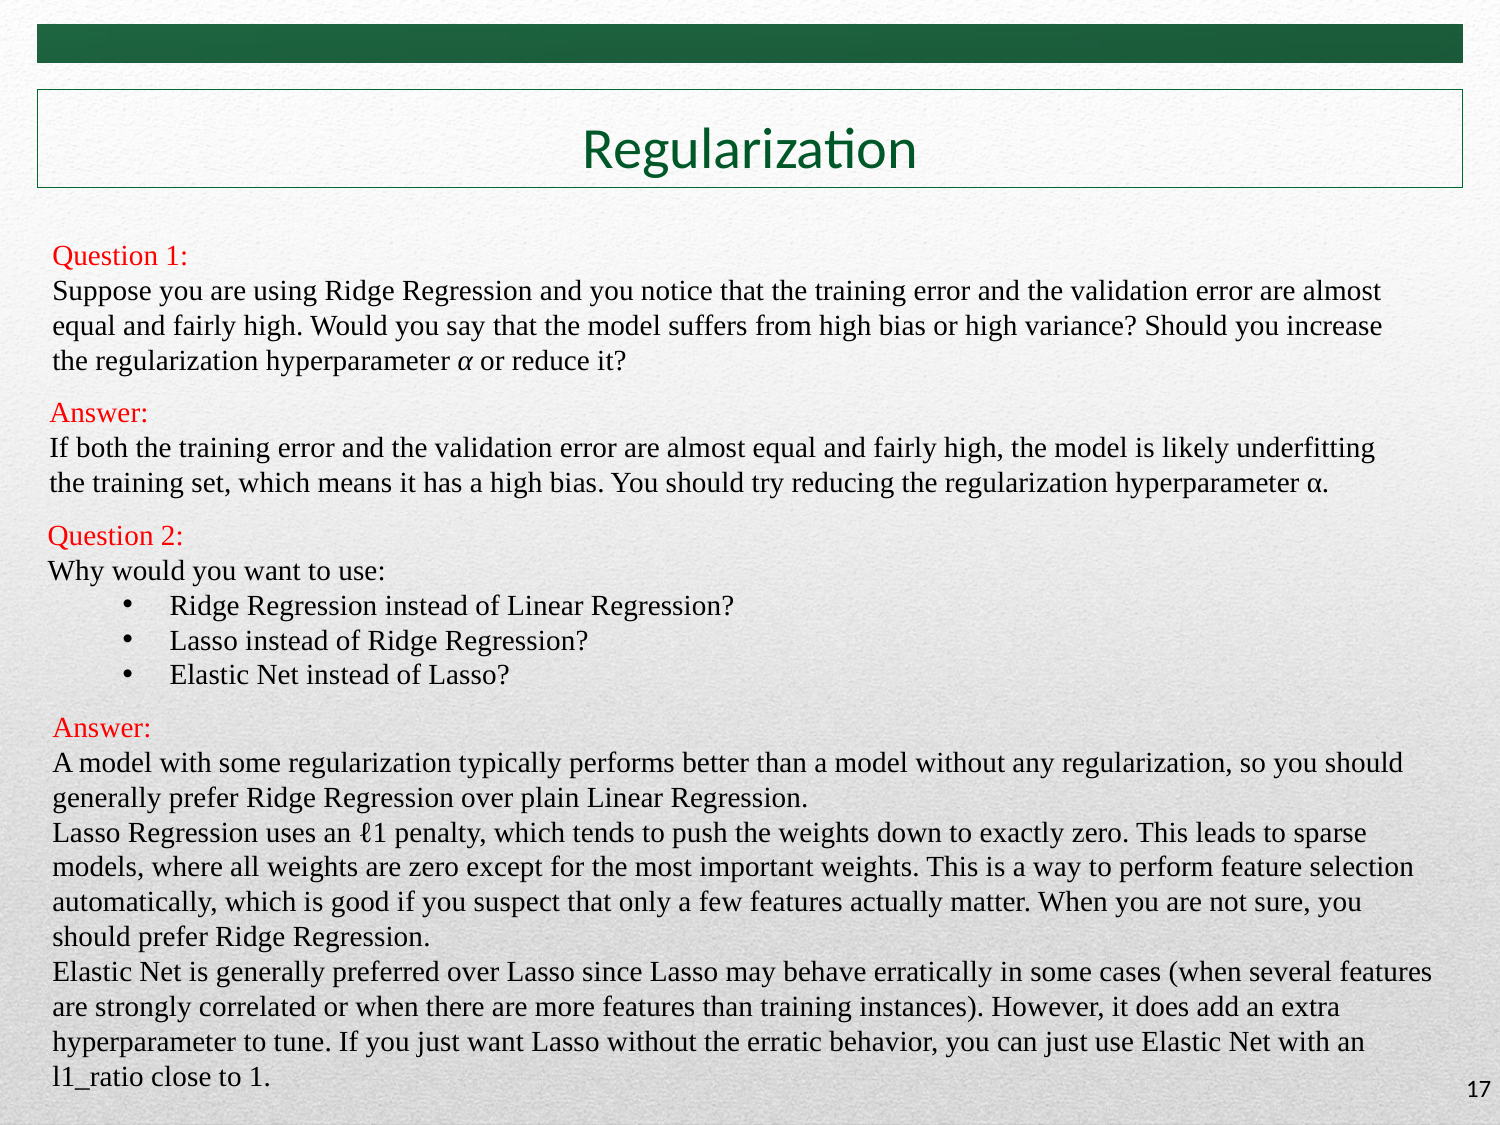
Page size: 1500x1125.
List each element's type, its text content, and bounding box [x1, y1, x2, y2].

slide_number 17 [1381, 1065, 1500, 1125]
text_box Question 2: Why would you want to use: Ridge Regression instead of Linear Regression? Lasso instead of Ridge Regression? Elastic Net instead of Lasso? [32, 508, 783, 699]
text_box Question 1: Suppose you are using Ridge Regression and you notice that the training error and the validation error are almost equal and fairly high. Would you say that the model suffers from high bias or high variance? Should you increase the regularization hyperparameter α or reduce it? [37, 229, 1425, 384]
text_box Answer: If both the training error and the validation error are almost equal and fairly high, the model is likely underfitting the training set, which means it has a high bias. You should try reducing the regularization hyperparameter α. [34, 386, 1424, 506]
text_box Answer: A model with some regularization typically performs better than a model without any regularization, so you should generally prefer Ridge Regression over plain Linear Regression. Lasso Regression uses an ℓ1 penalty, which tends to push the weights down to exactly zero. This leads to sparse models, where all weights are zero except for the most important weights. This is a way to perform feature selection automatically, which is good if you suspect that only a few features actually matter. When you are not sure, you should prefer Ridge Regression. Elastic Net is generally preferred over Lasso since Lasso may behave erratically in some cases (when several features are strongly correlated or when there are more features than training instances). However, it does add an extra hyperparameter to tune. If you just want Lasso without the erratic behavior, you can just use Elastic Net with an l1_ratio close to 1. [37, 700, 1463, 1100]
title Regularization [37, 89, 1463, 188]
picture [37, 24, 1463, 63]
